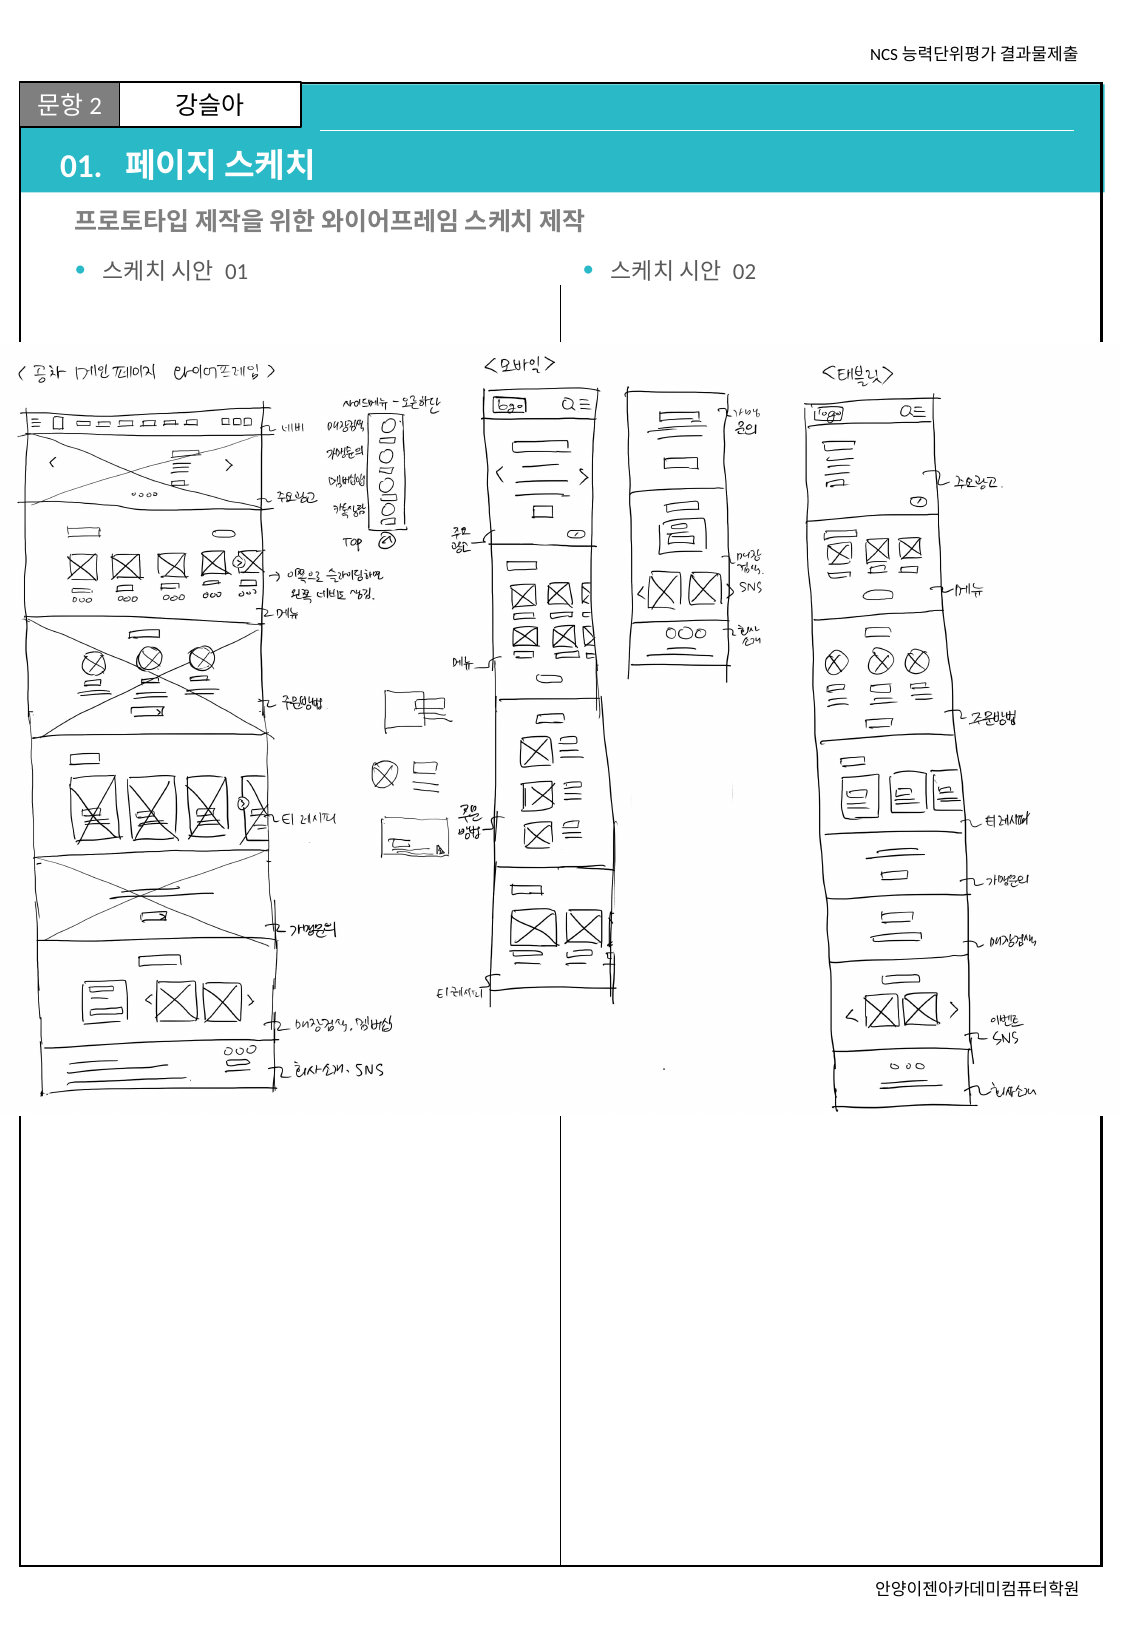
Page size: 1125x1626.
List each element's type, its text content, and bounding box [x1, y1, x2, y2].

list 스케치 시안 02 [567, 249, 1037, 301]
subtitle 프로토타입 제작을 위한 와이어프레임 스케치 제작 [59, 202, 1076, 243]
picture [1, 342, 1125, 1117]
title 01. 페이지 스케치 [45, 141, 1073, 193]
list 스케치 시안 01 [59, 249, 529, 301]
